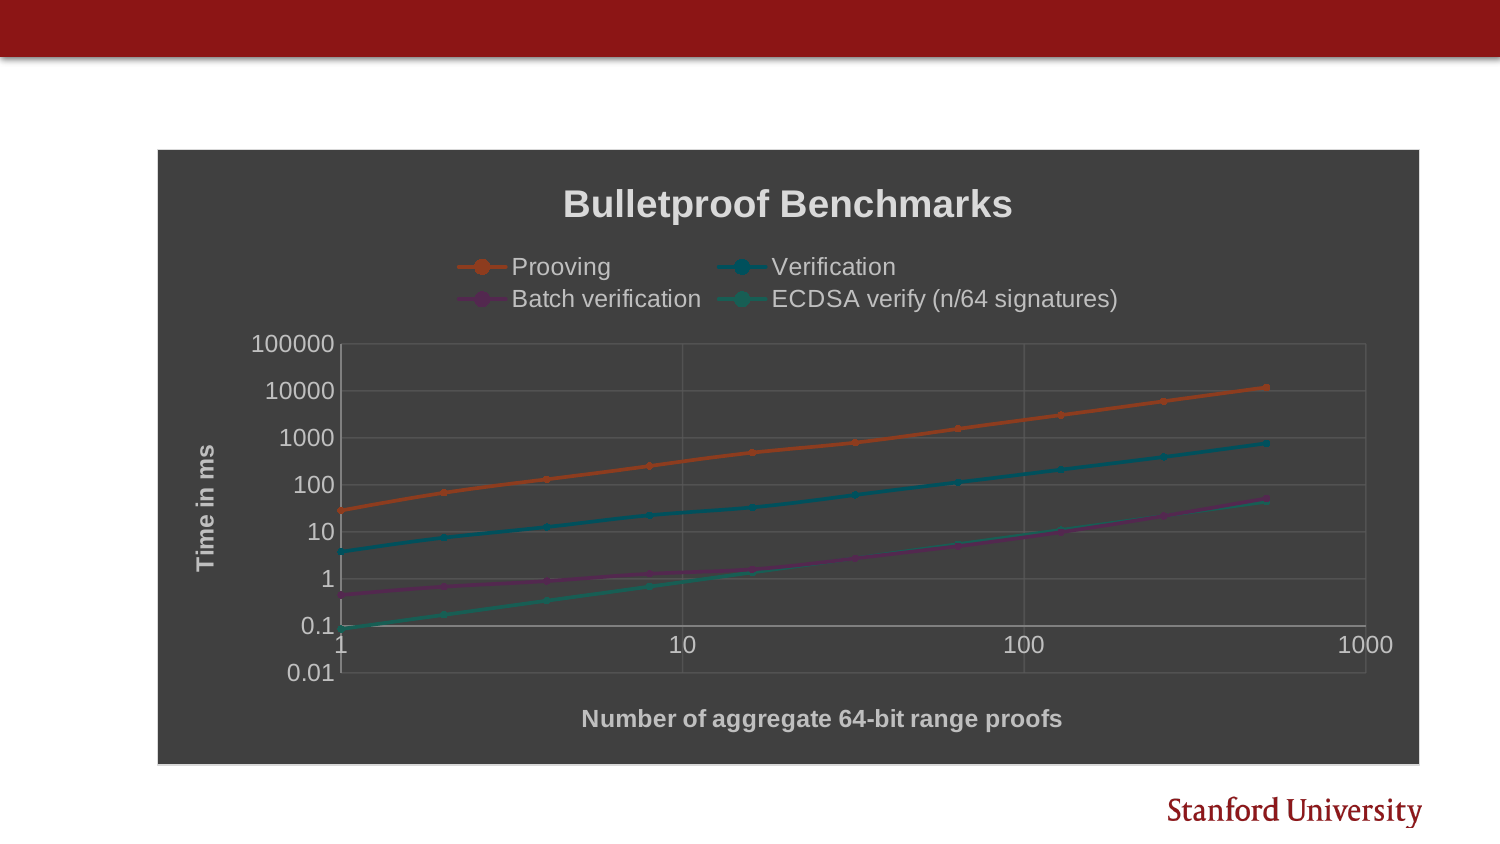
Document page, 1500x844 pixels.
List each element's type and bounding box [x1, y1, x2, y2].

chart [156, 148, 1421, 766]
